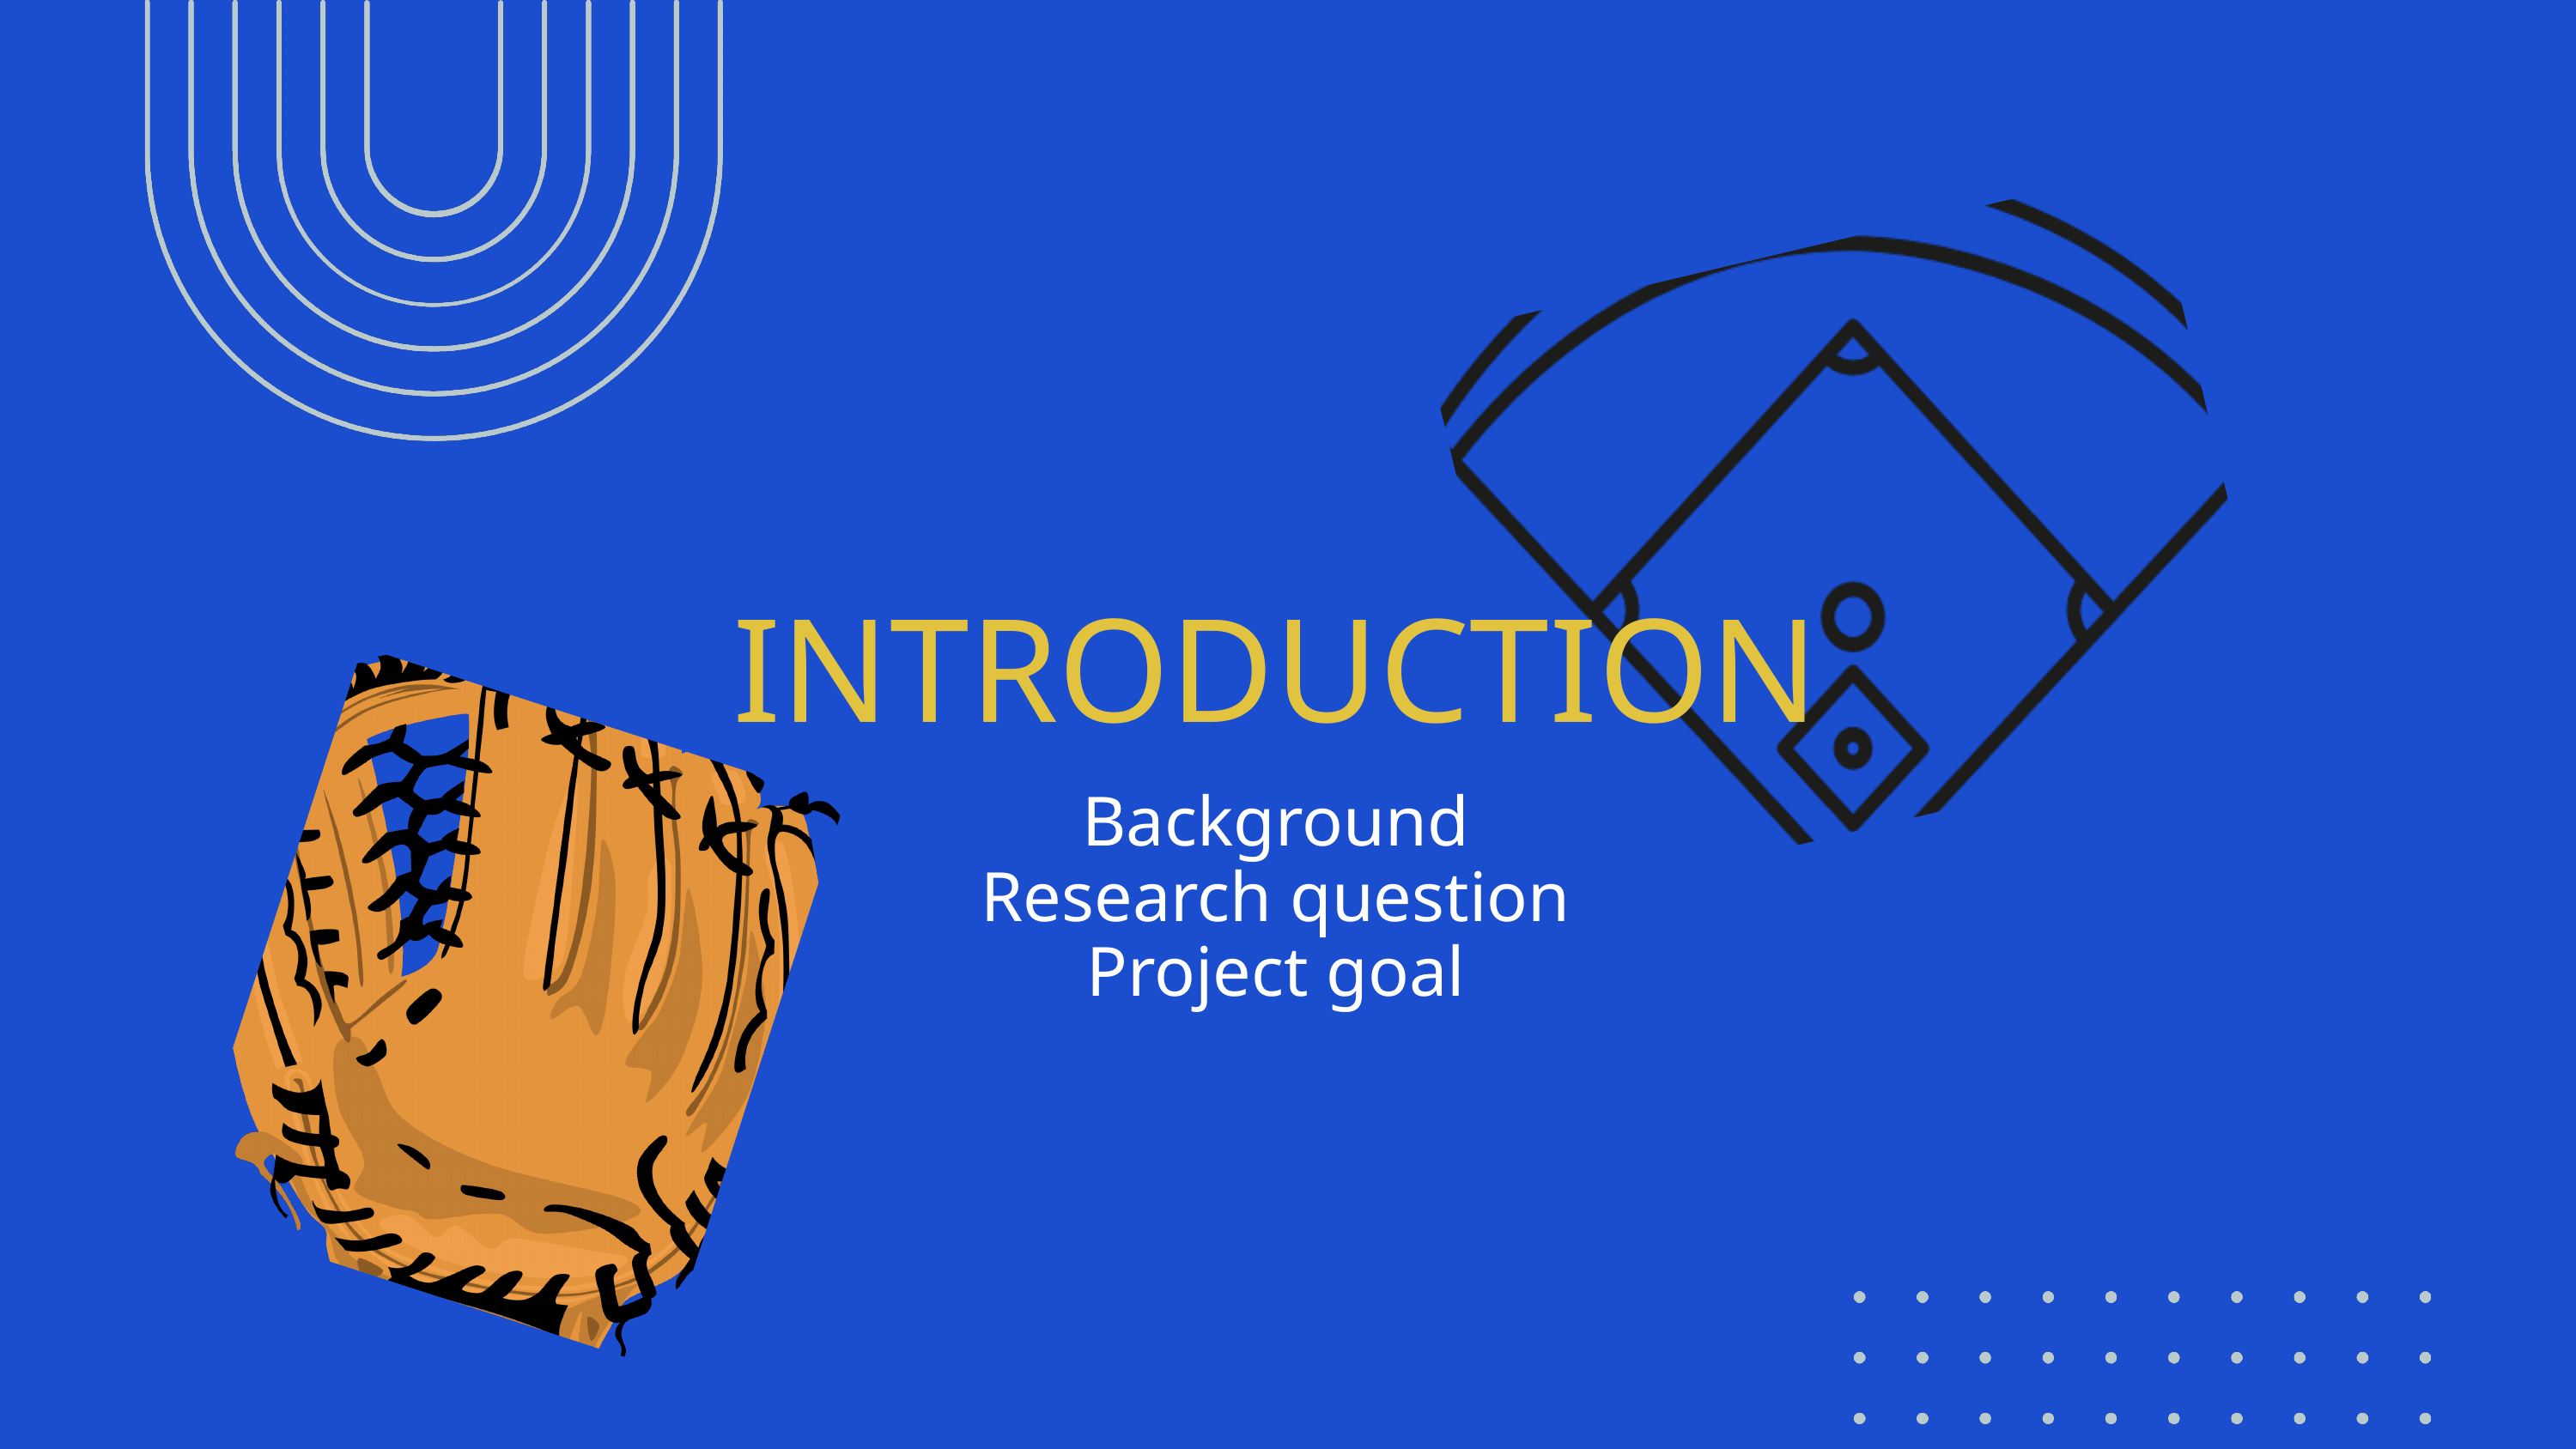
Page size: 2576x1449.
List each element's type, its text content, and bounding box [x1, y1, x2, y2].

text_box [1424, 167, 2251, 593]
text_box INTRODUCTION [144, 593, 2407, 752]
text_box [144, 0, 723, 441]
text_box [1853, 1290, 2432, 1449]
text_box [1522, 752, 2192, 876]
text_box [179, 752, 845, 1369]
text_box Background Research question Project goal [885, 785, 1667, 1009]
